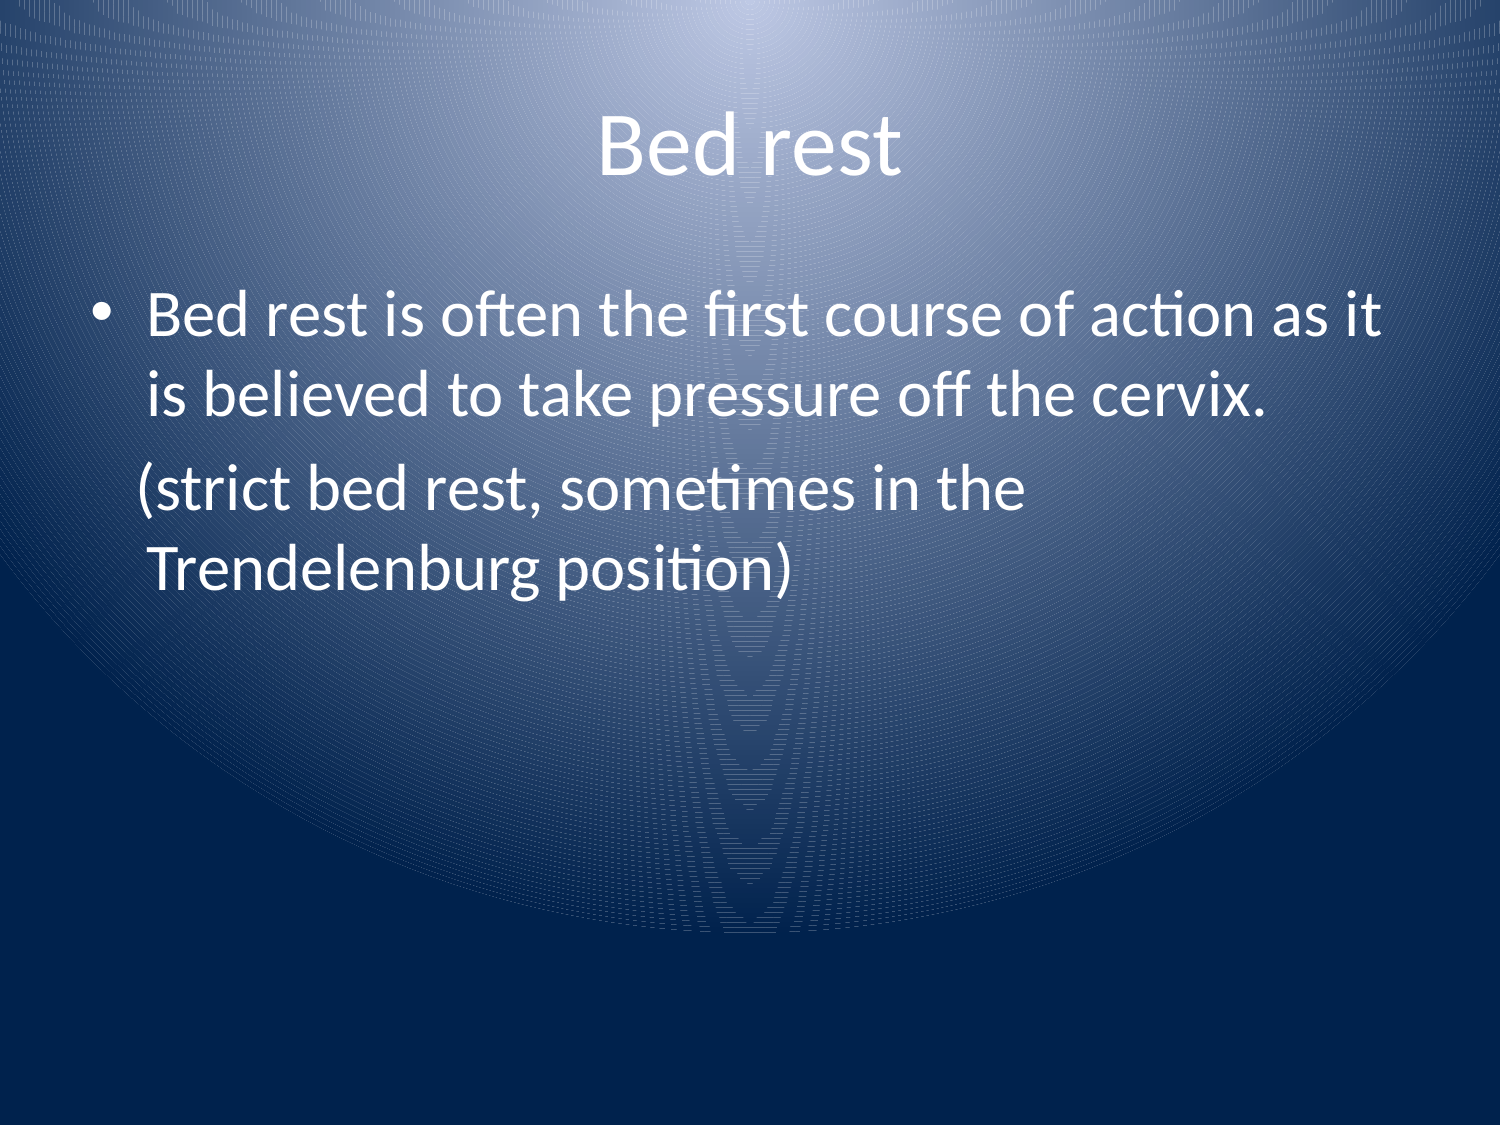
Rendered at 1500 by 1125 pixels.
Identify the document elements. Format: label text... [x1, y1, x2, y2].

list Bed rest is often the first course of action as it is believed to take pressure off the cervix. (strict bed rest, sometimes in the Trendelenburg position) [75, 262, 1425, 1005]
title Bed rest [75, 45, 1425, 233]
